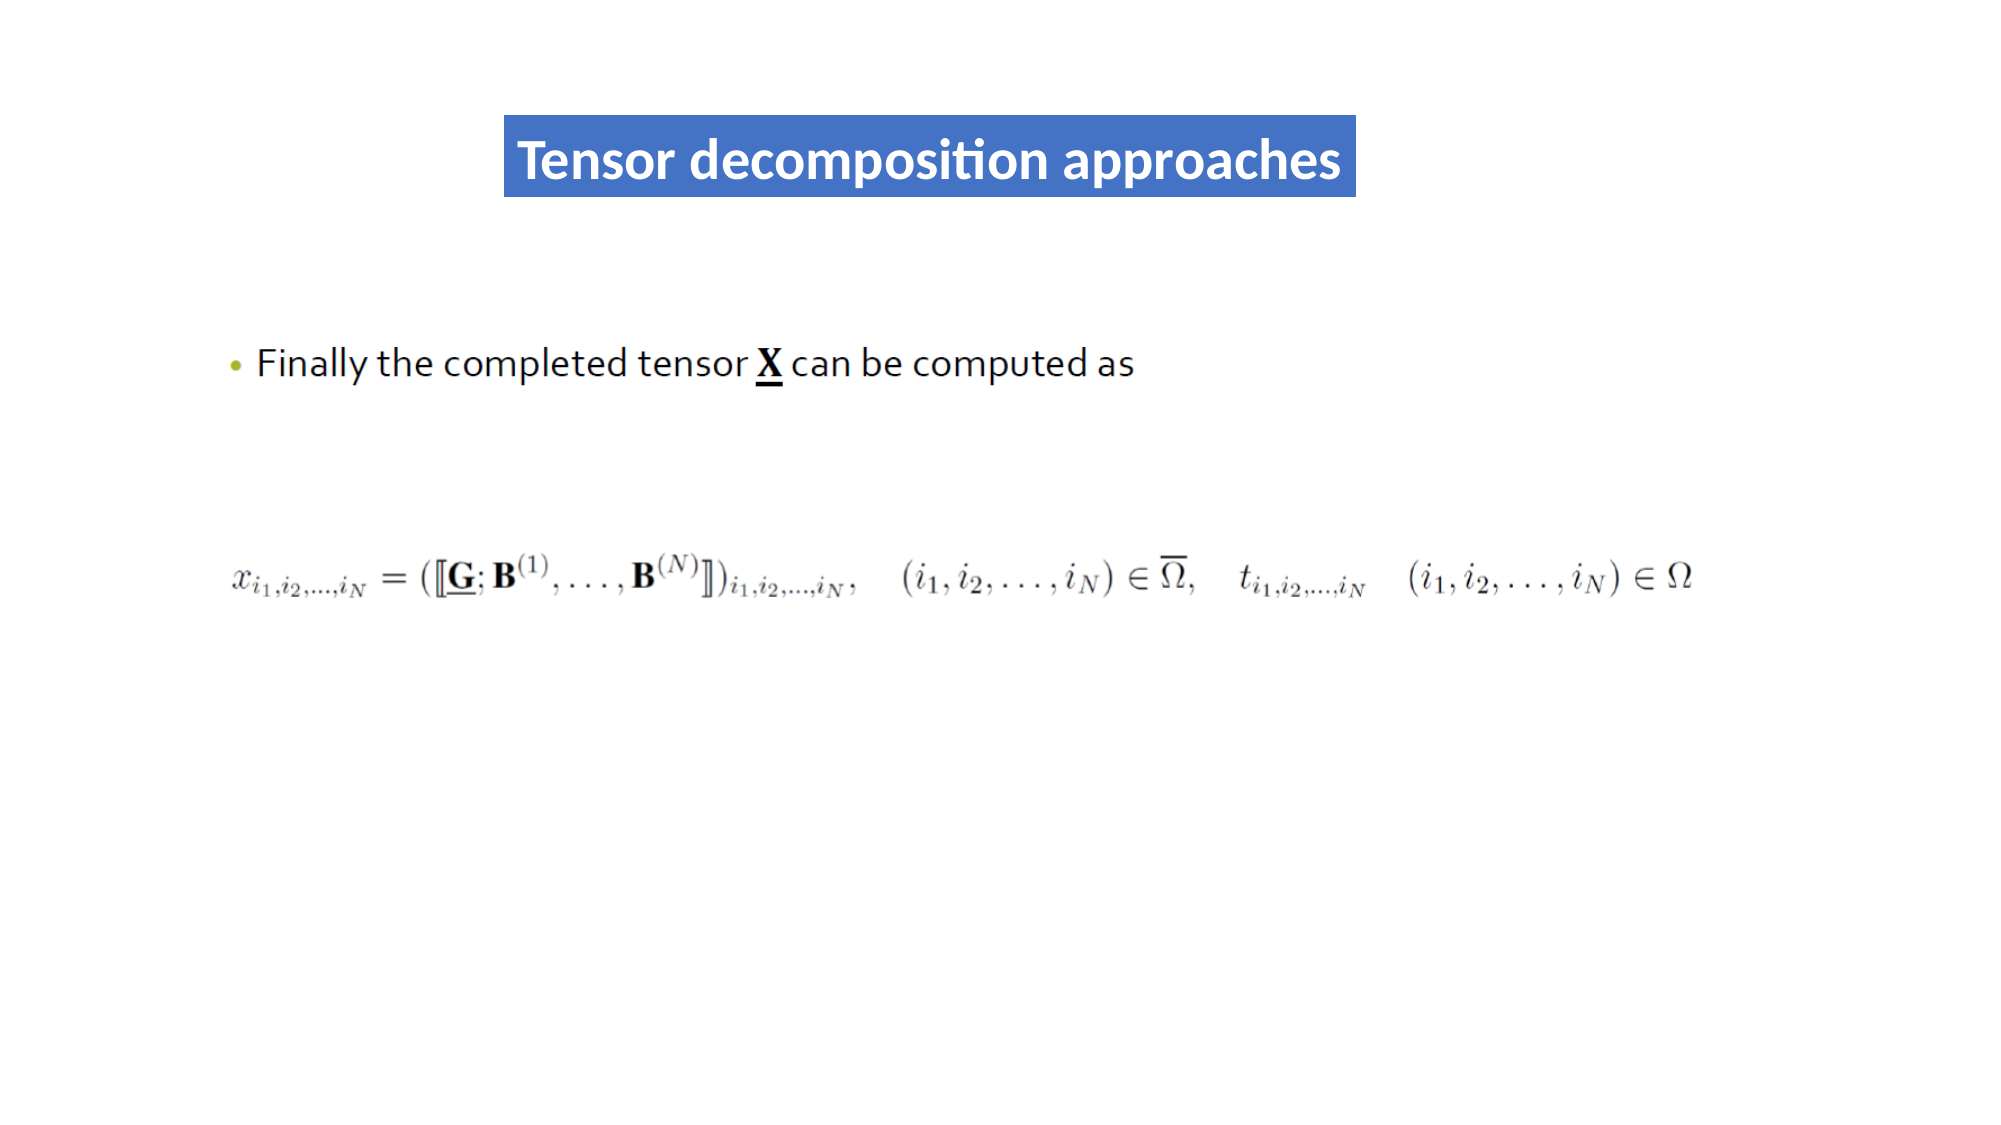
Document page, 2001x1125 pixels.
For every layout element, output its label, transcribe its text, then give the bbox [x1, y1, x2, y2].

picture [209, 329, 1702, 651]
text_box Tensor decomposition approaches [501, 112, 1359, 200]
